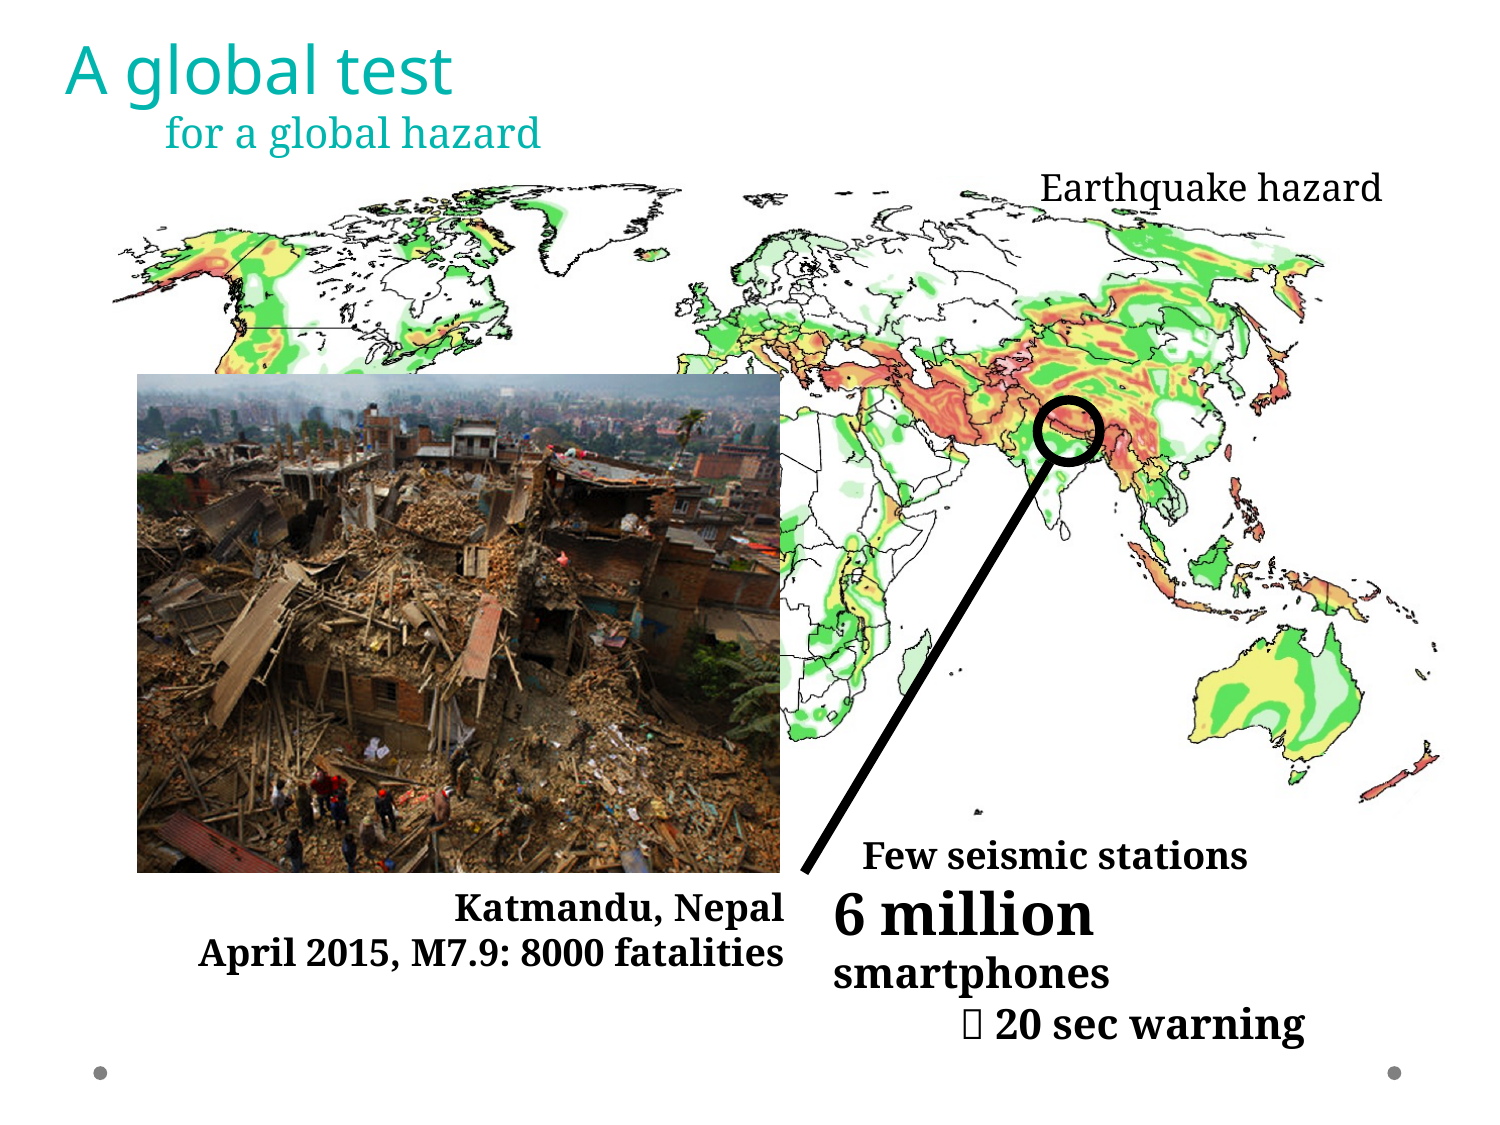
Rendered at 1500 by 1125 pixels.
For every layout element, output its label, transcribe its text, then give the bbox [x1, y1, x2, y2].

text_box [112, 87, 1451, 881]
text_box Few seismic stations 6 million smartphones  20 sec warning [818, 890, 1400, 1055]
title A global test [50, 2, 1325, 116]
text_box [137, 374, 1101, 983]
